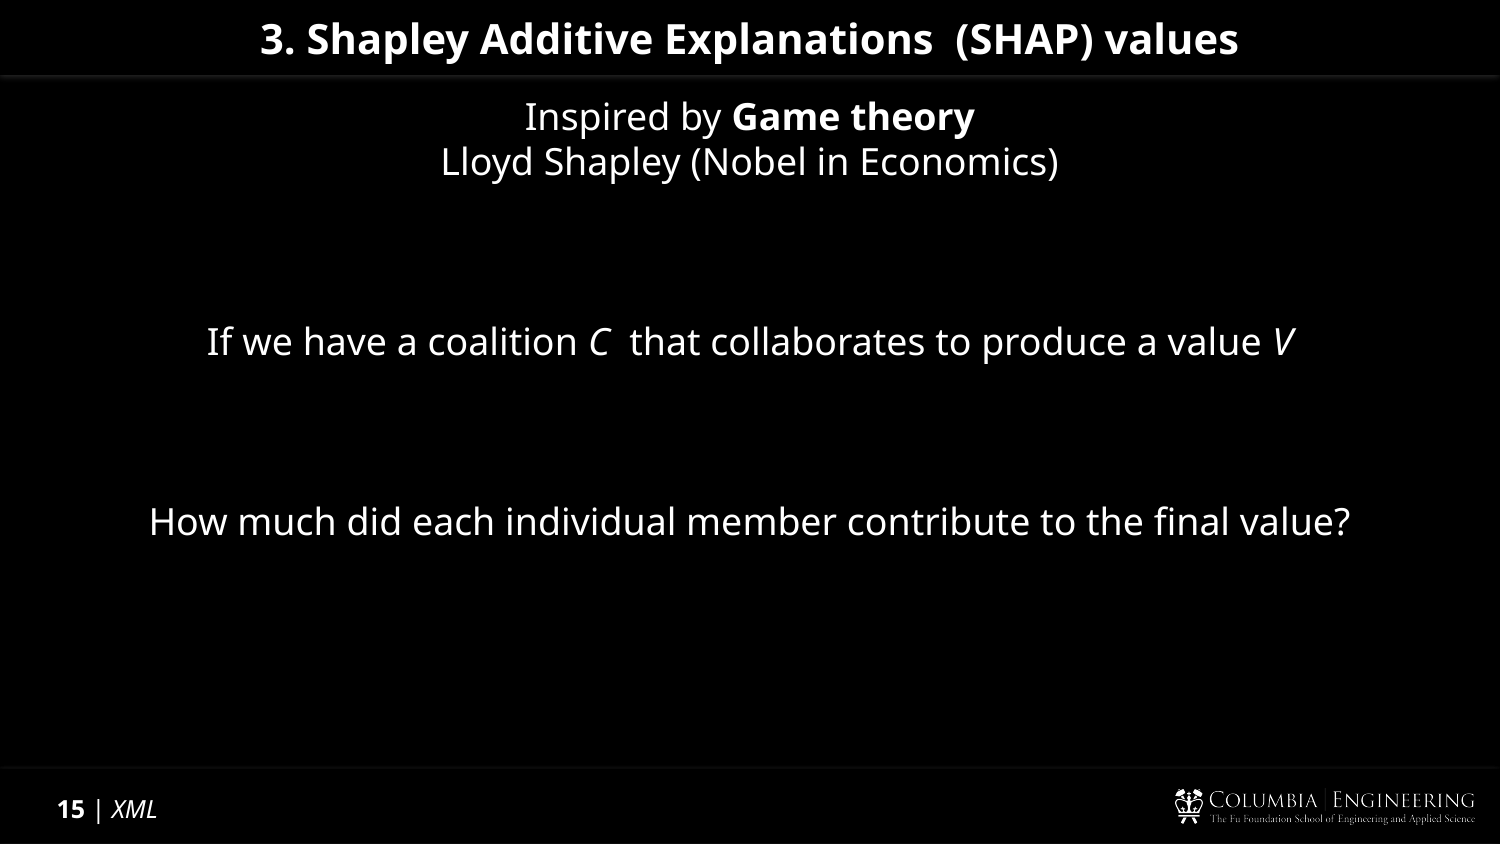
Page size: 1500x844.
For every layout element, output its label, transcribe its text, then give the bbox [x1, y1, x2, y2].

text_box 3. Shapley Additive Explanations (SHAP) values [0, 0, 1500, 75]
picture [1174, 787, 1475, 825]
text_box Inspired by Game theory Lloyd Shapley (Nobel in Economics) If we have a coalition C that collaborates to produce a value V How much did each individual member contribute to the final value? [0, 85, 1500, 596]
text_box [0, 768, 1500, 844]
text_box 15 | XML [41, 770, 1155, 836]
